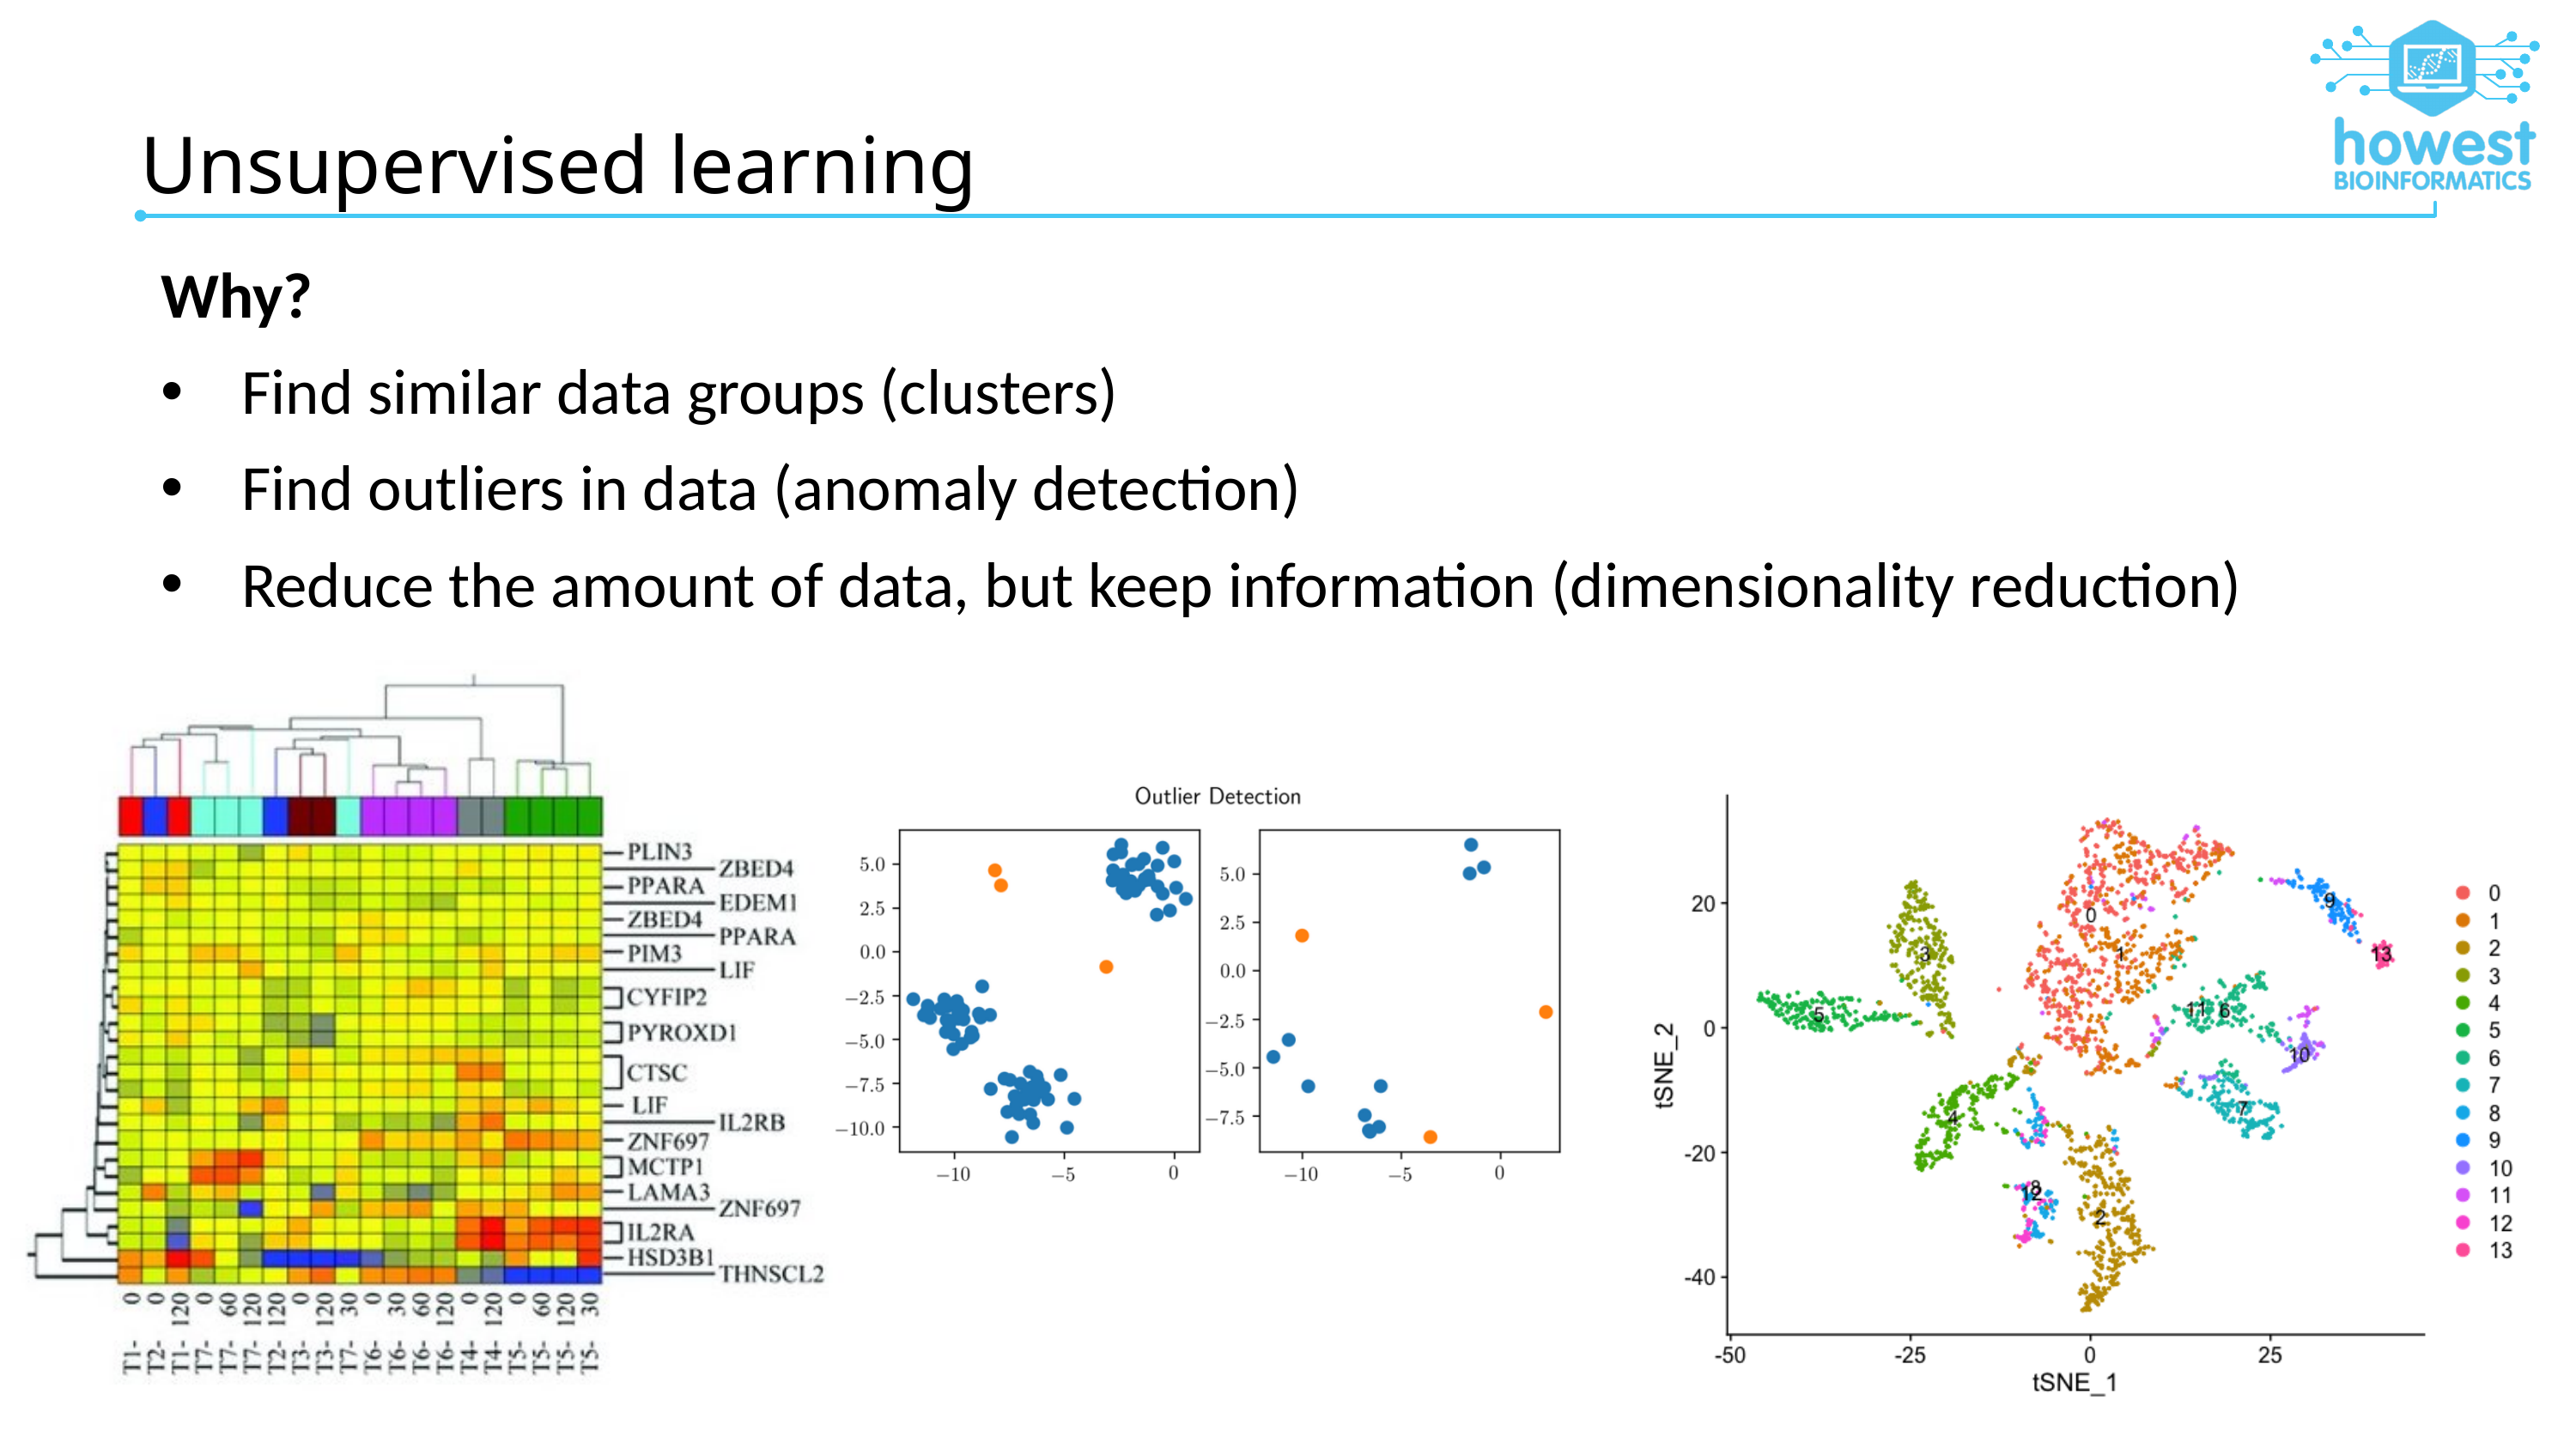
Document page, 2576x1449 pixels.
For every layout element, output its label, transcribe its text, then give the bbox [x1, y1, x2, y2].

picture [1633, 773, 2536, 1418]
picture [0, 646, 1582, 1391]
picture [2312, 0, 2559, 228]
title Unsupervised learning [140, 124, 2252, 215]
list Why? Find similar data groups (clusters) Find outliers in data (anomaly detection) Reduce the amount of data, but keep information (dimensionality reduction) [148, 256, 2483, 1116]
